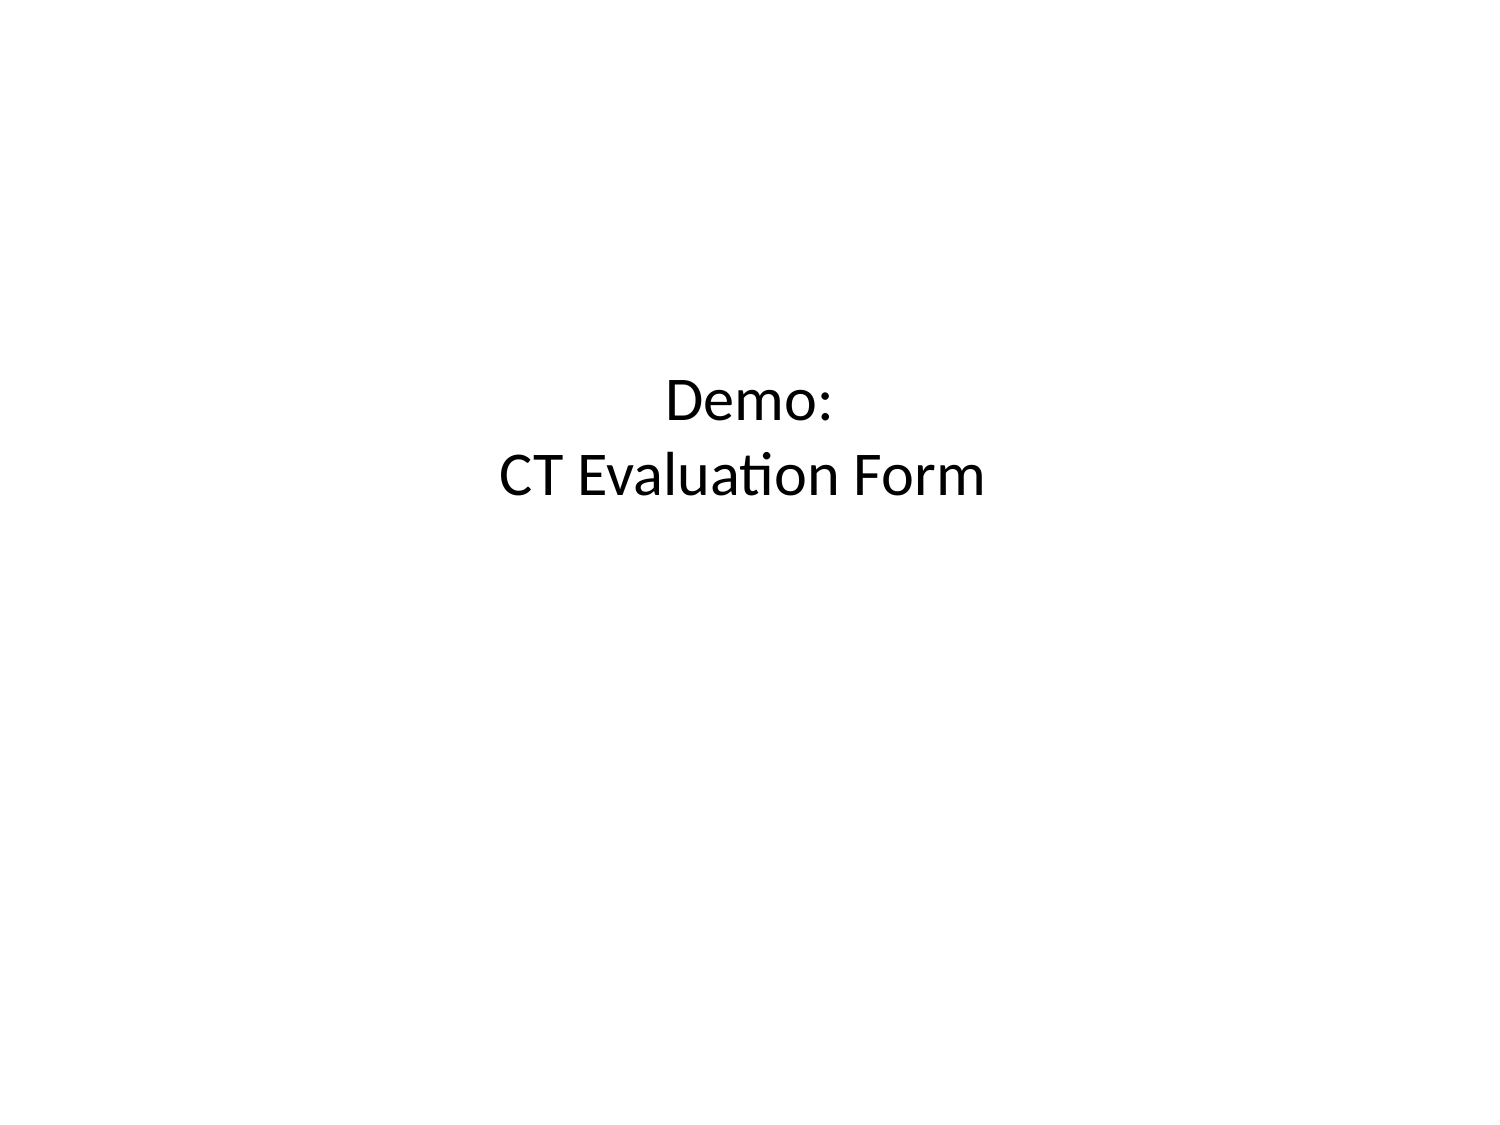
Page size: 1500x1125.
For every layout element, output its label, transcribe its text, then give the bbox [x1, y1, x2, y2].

title Demo: CT Evaluation Form [112, 349, 1388, 591]
